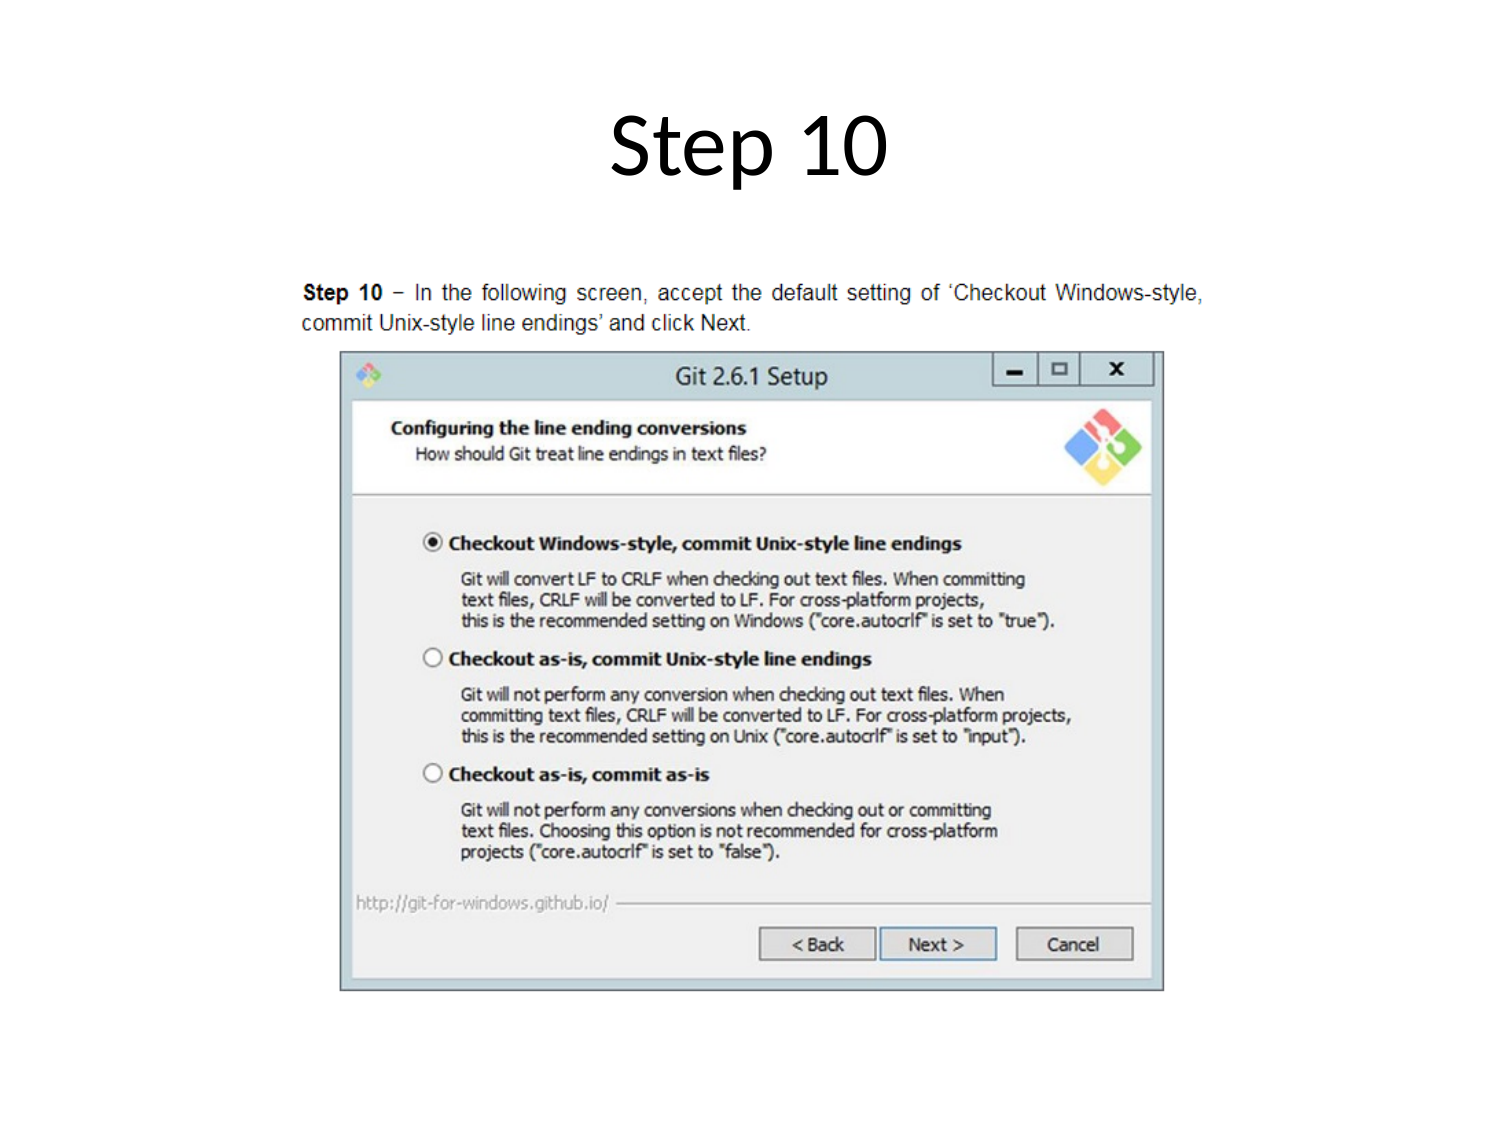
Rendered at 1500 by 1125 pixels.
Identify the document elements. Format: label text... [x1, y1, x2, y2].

title Step 10 [75, 45, 1425, 233]
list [289, 262, 1211, 1006]
